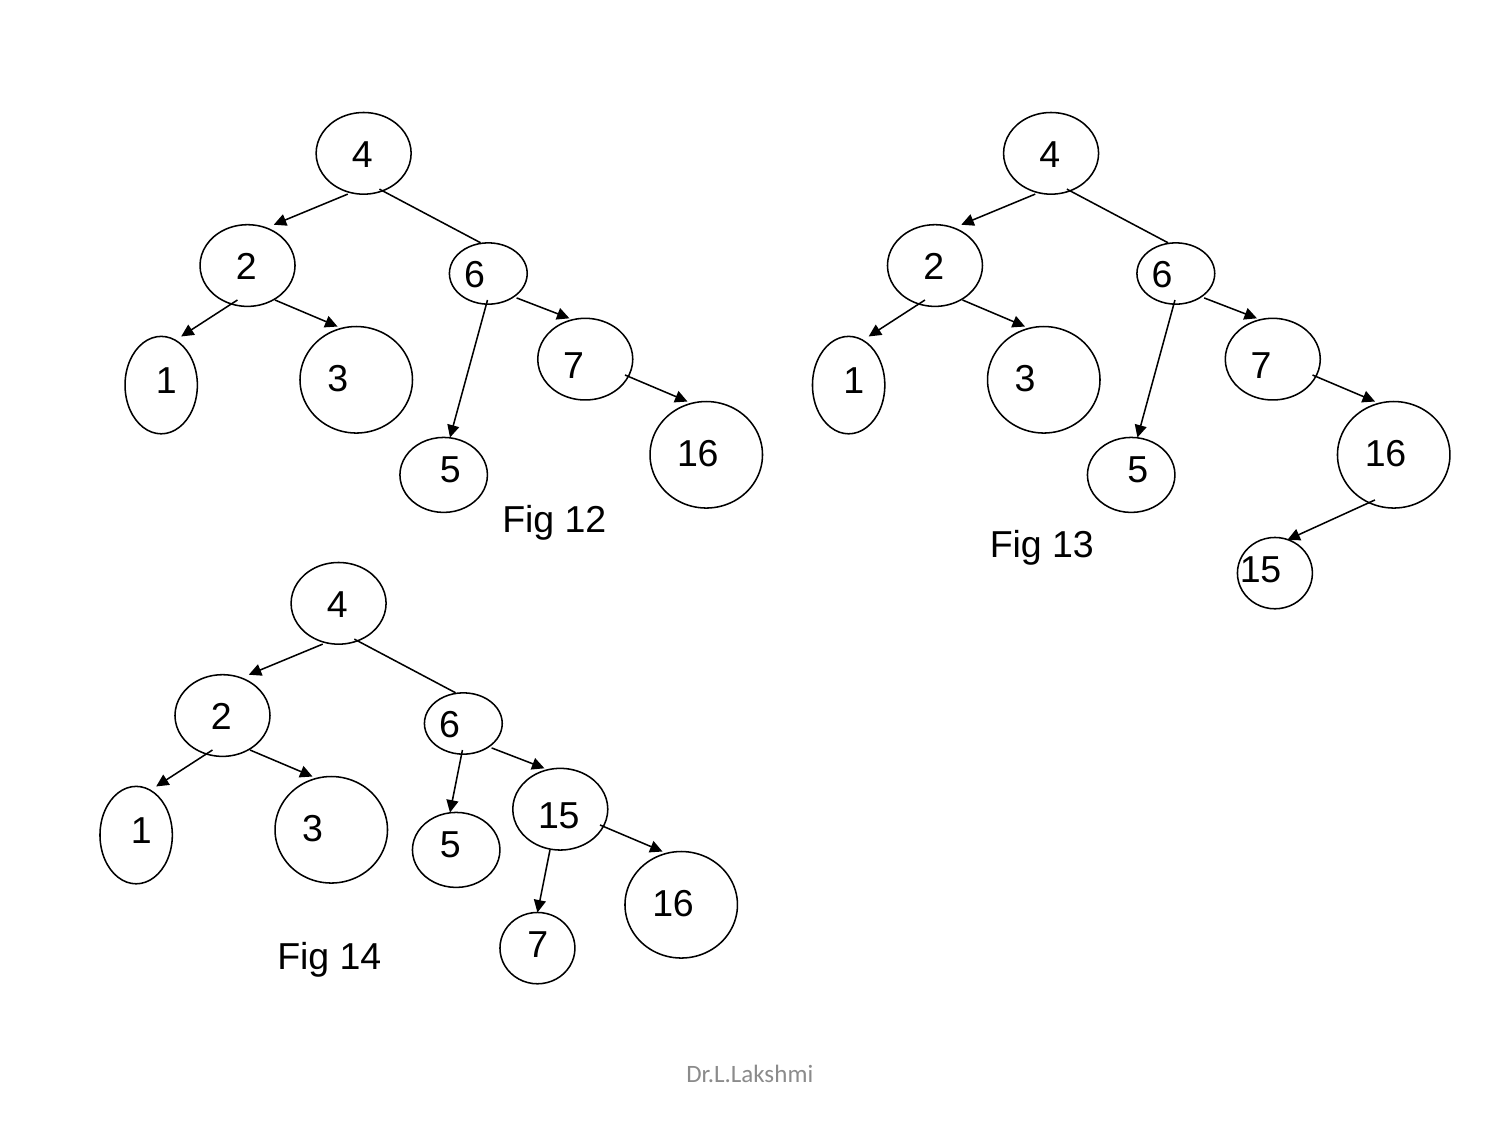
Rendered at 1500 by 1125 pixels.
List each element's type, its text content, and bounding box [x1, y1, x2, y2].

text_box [812, 112, 1500, 610]
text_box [99, 562, 788, 986]
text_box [124, 112, 810, 548]
footer Dr.L.Lakshmi [512, 1042, 988, 1103]
